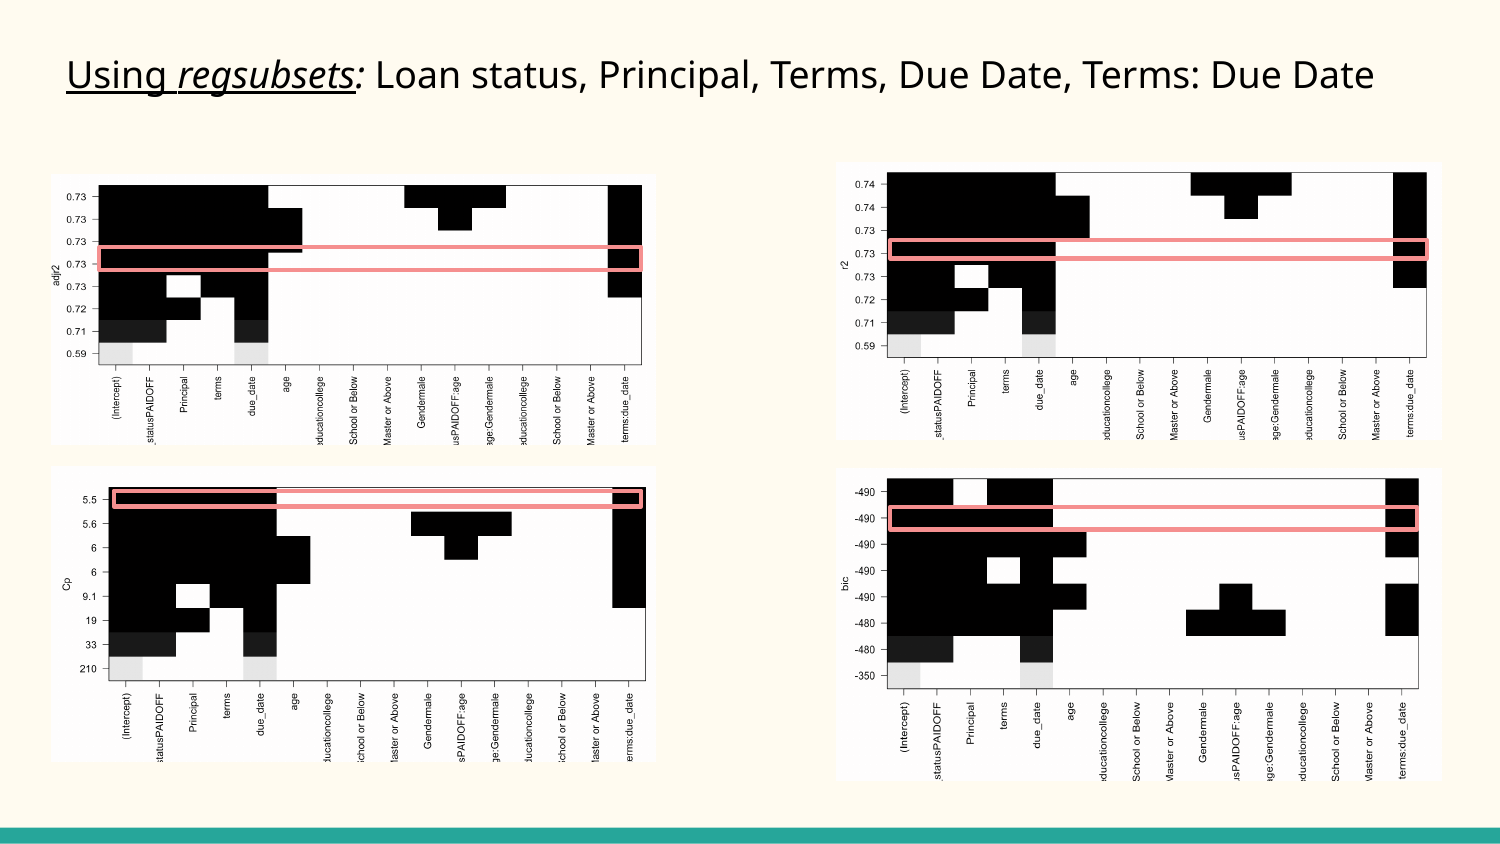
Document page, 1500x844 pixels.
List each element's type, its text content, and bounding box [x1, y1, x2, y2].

picture [836, 162, 1442, 440]
picture [836, 467, 1442, 781]
picture [50, 174, 657, 445]
picture [50, 466, 657, 762]
list Using regsubsets: Loan status, Principal, Terms, Due Date, Terms: Due Date [51, 35, 1449, 807]
